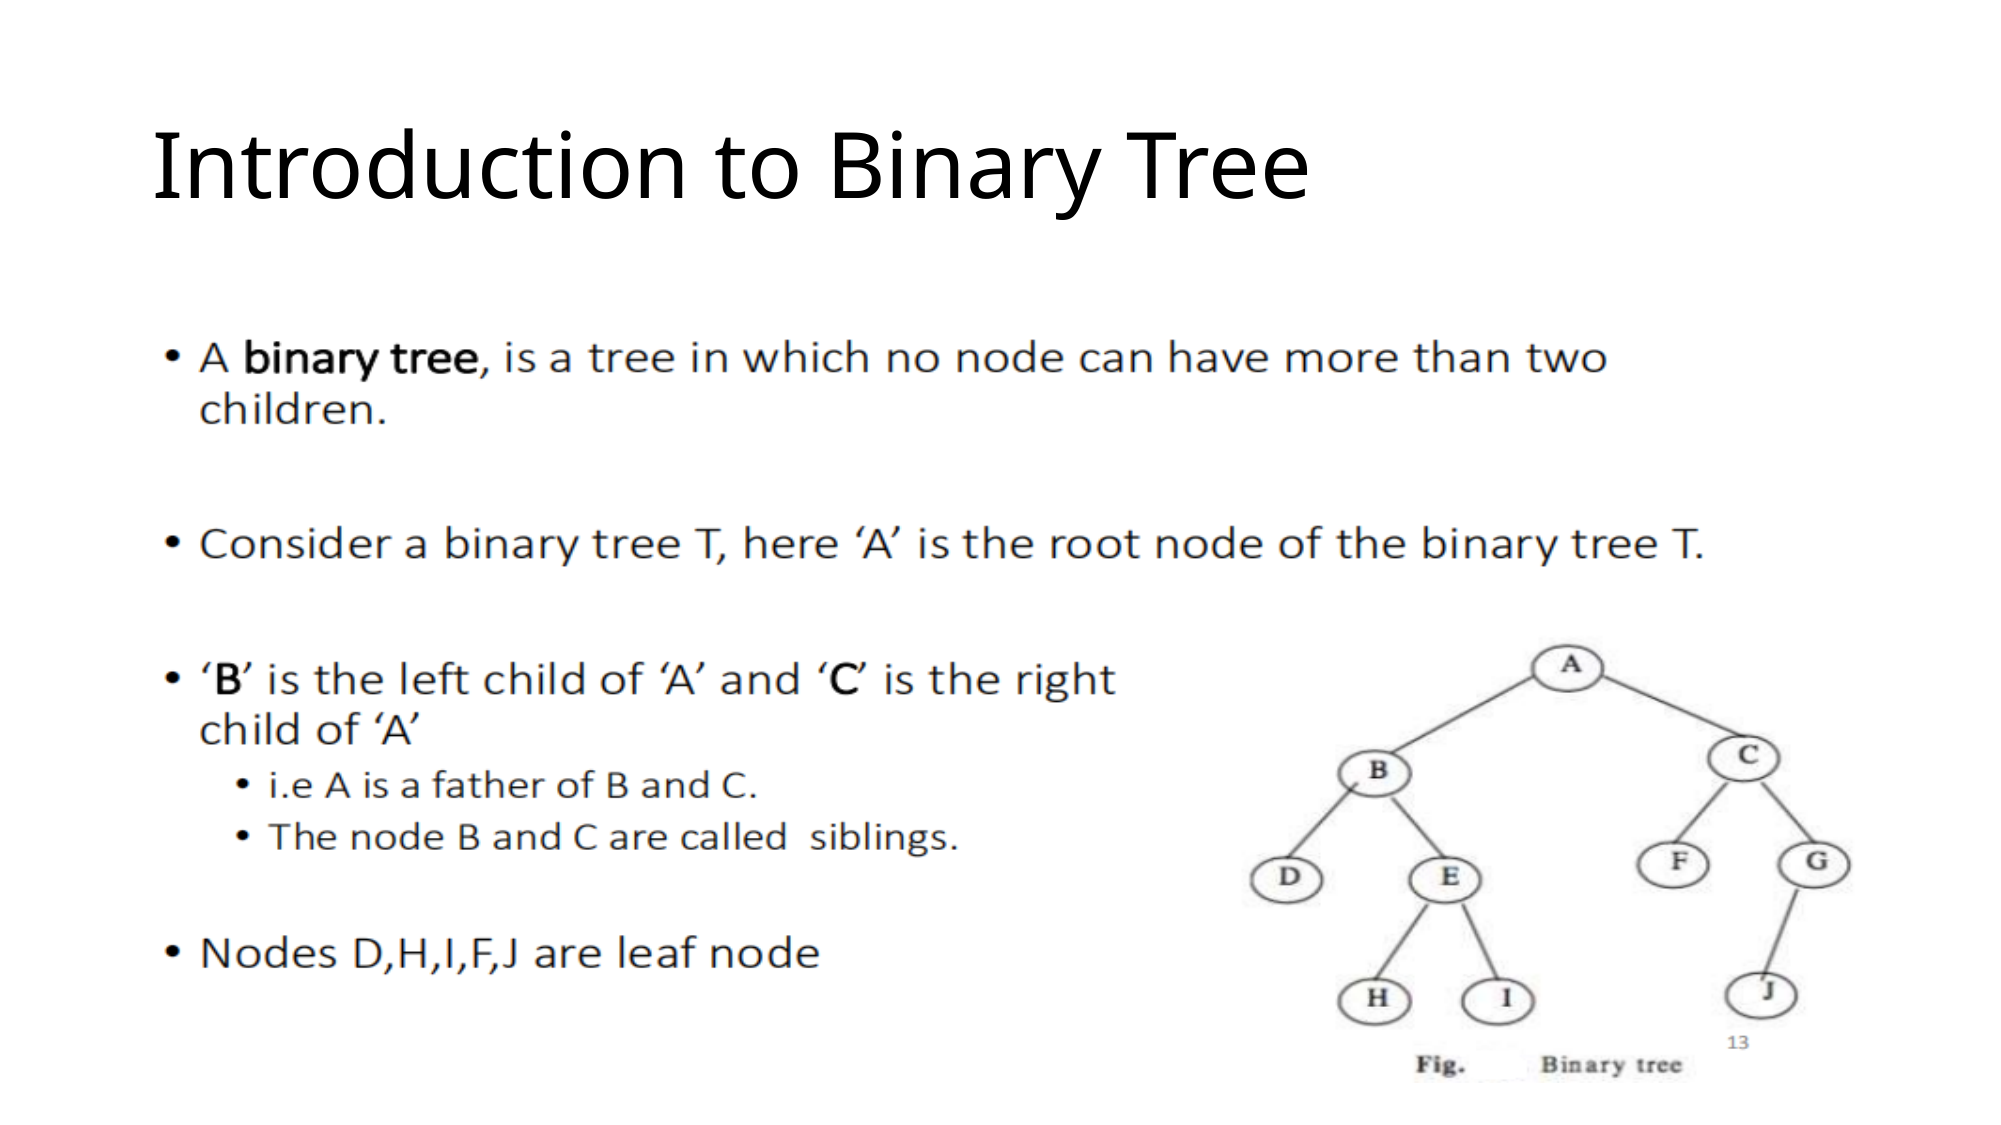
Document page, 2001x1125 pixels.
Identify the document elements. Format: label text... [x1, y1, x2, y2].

title Introduction to Binary Tree [137, 59, 1863, 278]
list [137, 319, 1863, 1083]
